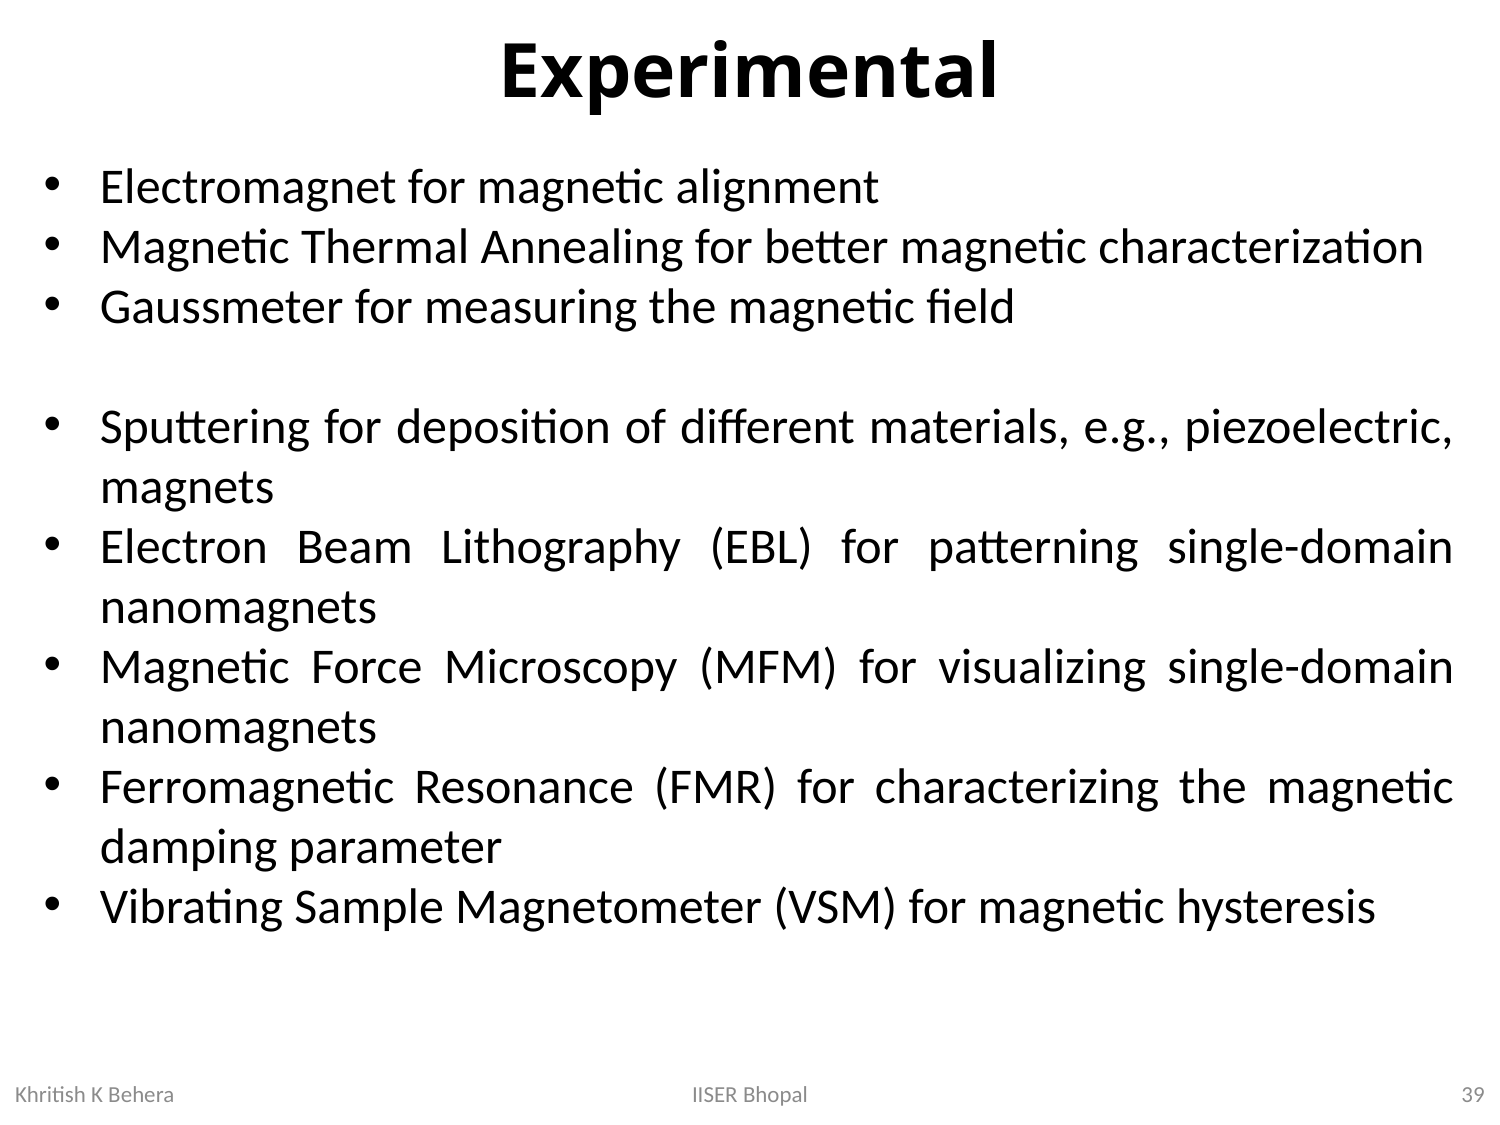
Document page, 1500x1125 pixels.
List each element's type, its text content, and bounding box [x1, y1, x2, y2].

text_box Electromagnet for magnetic alignment Magnetic Thermal Annealing for better magnetic characterization Gaussmeter for measuring the magnetic field Sputtering for deposition of different materials, e.g., piezoelectric, magnets Electron Beam Lithography (EBL) for patterning single-domain nanomagnets Magnetic Force Microscopy (MFM) for visualizing single-domain nanomagnets Ferromagnetic Resonance (FMR) for characterizing the magnetic damping parameter Vibrating Sample Magnetometer (VSM) for magnetic hysteresis [28, 145, 1470, 941]
slide_number 39 [1162, 1063, 1500, 1124]
footer IISER Bhopal [496, 1063, 1004, 1124]
title Experimental [0, 1, 1500, 146]
slide_number Khritish K Behera [0, 1063, 338, 1124]
